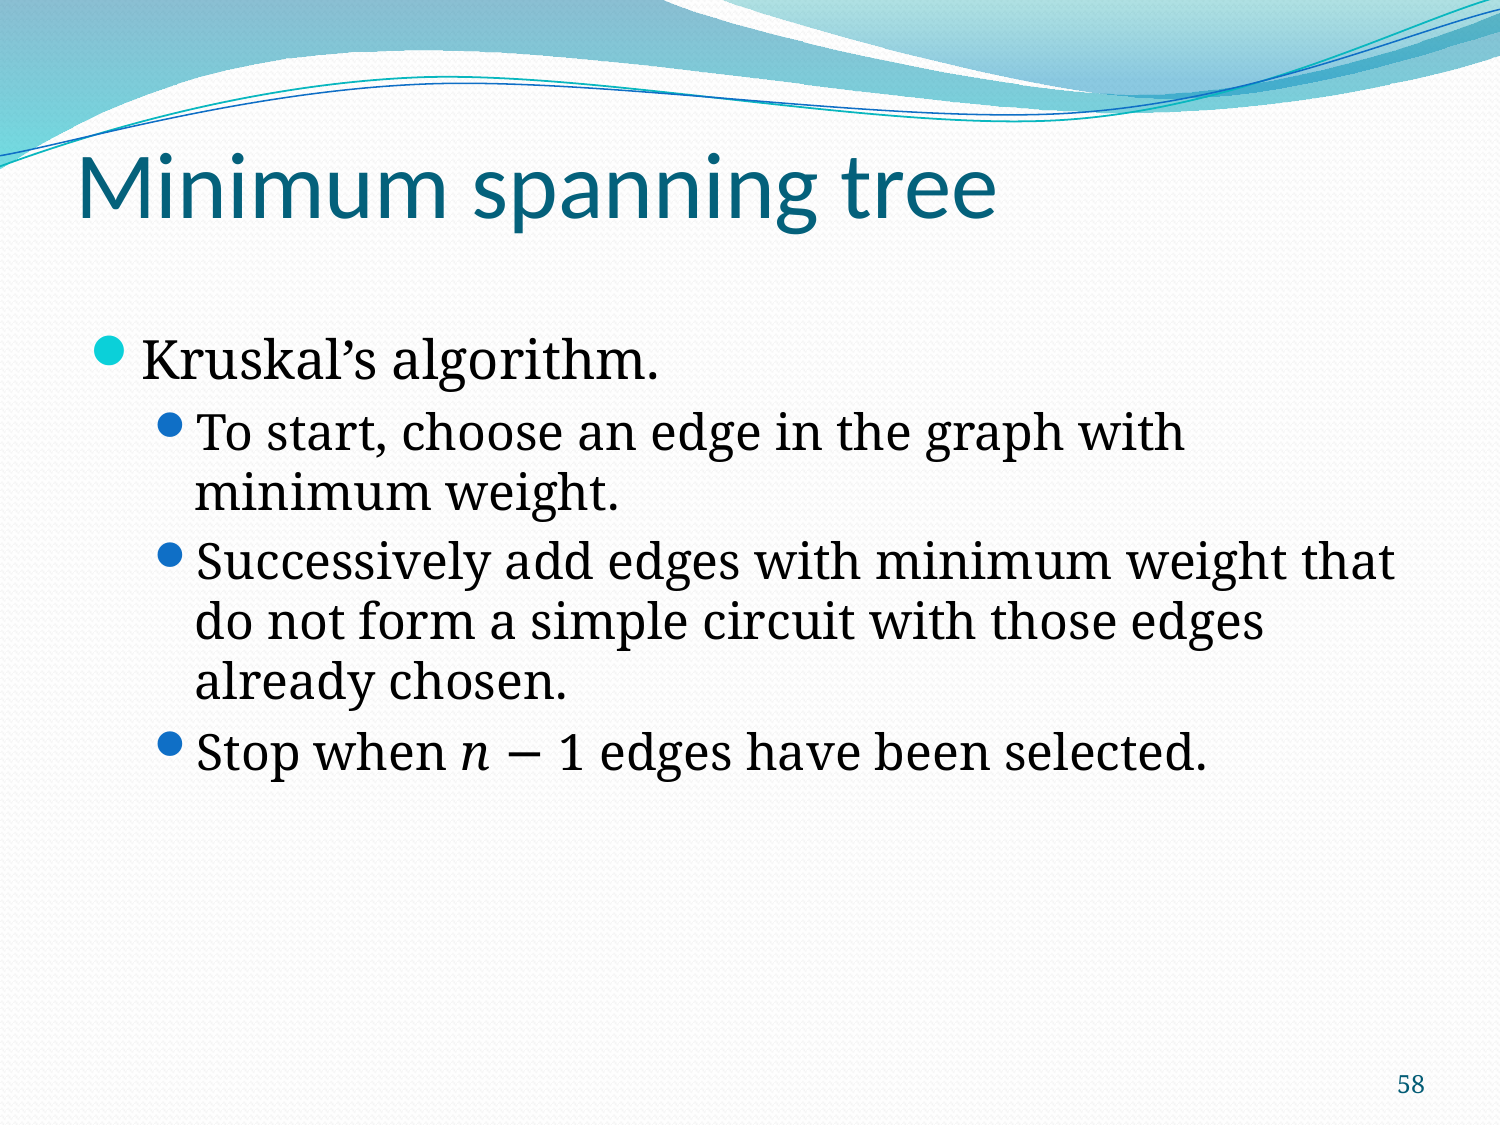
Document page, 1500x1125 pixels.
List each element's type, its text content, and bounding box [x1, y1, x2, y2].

title Minimum spanning tree [75, 115, 1425, 238]
list Kruskal’s algorithm. To start, choose an edge in the graph with minimum weight. Successively add edges with minimum weight that do not form a simple circuit with those edges already chosen. Stop when n − 1 edges have been selected. [75, 317, 1425, 1038]
slide_number 58 [1299, 1042, 1425, 1103]
